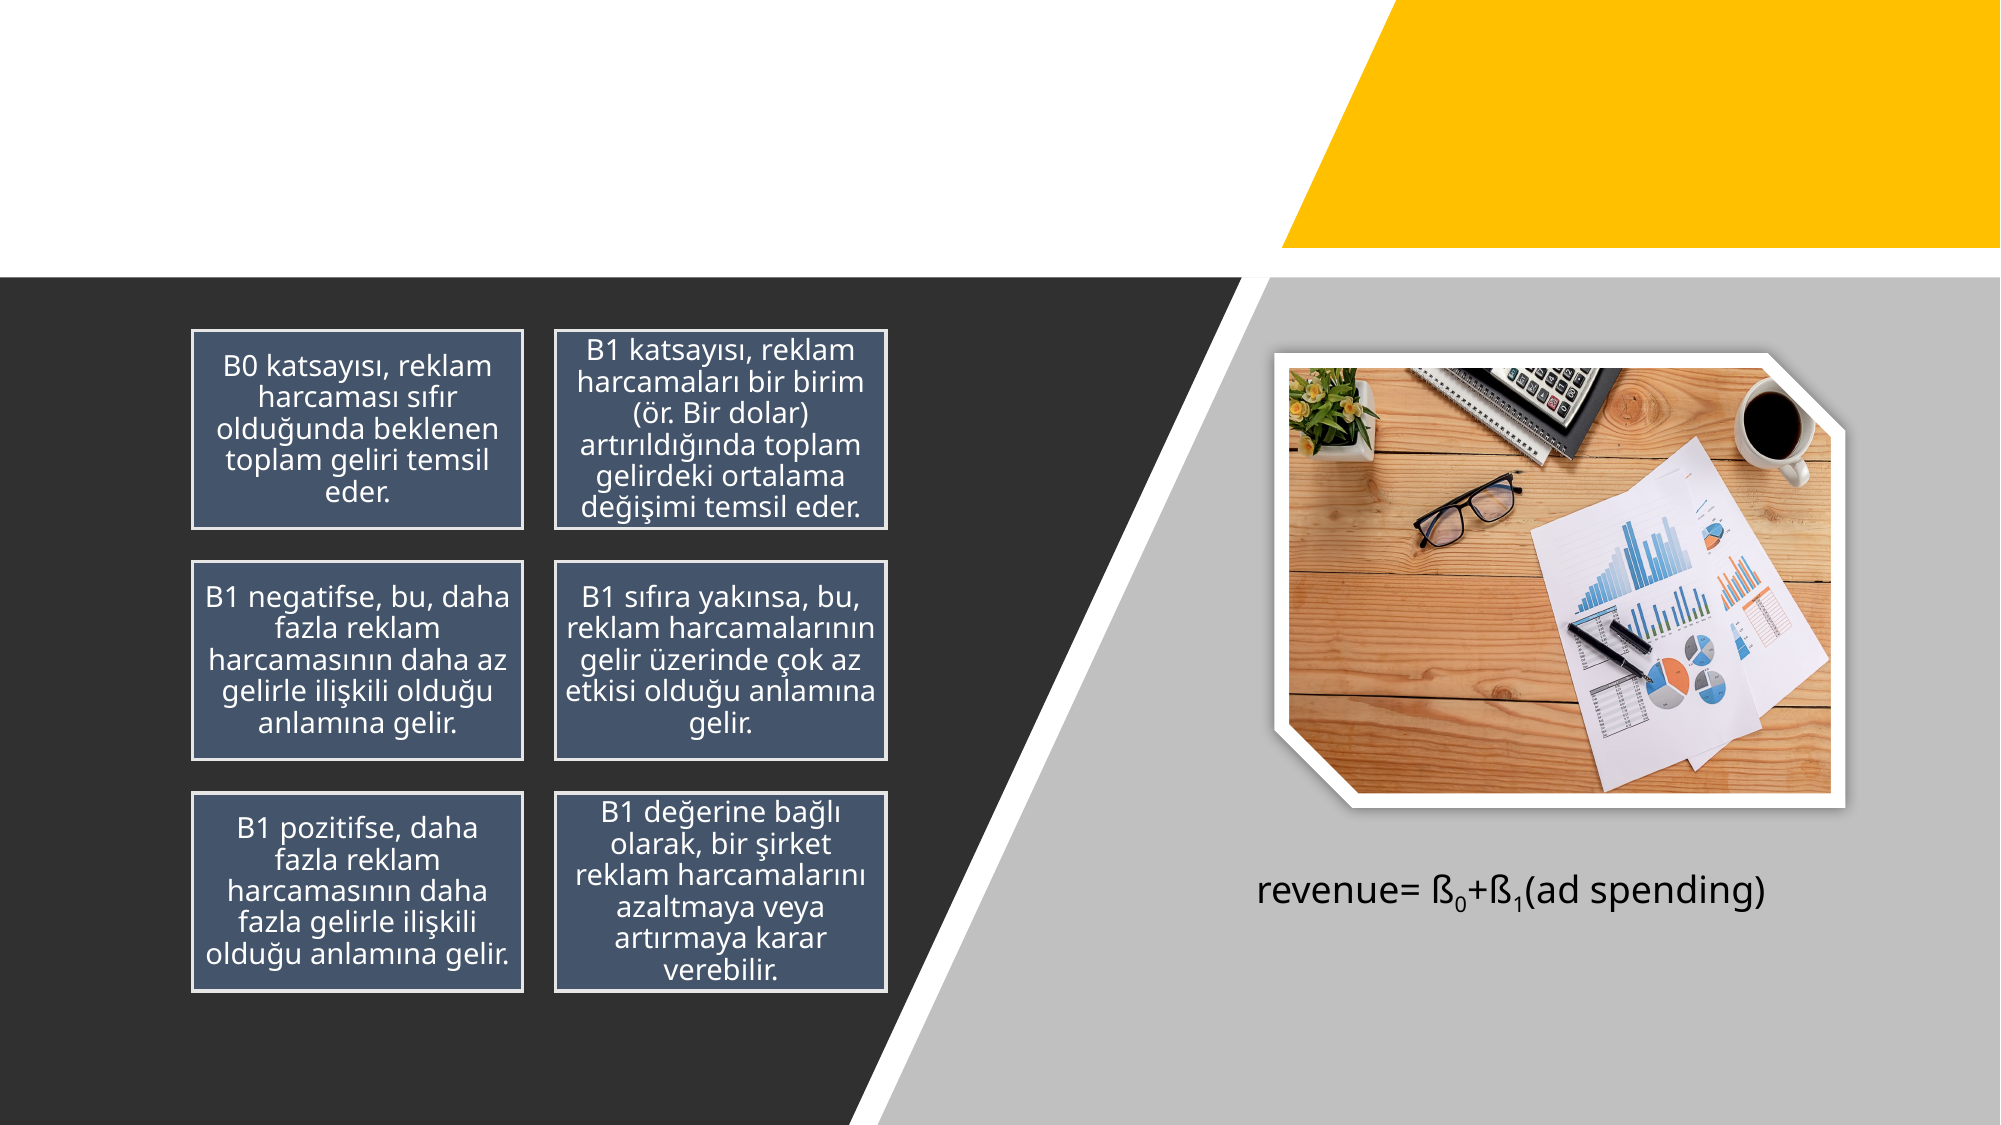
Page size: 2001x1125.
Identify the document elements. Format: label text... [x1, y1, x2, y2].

text_box [1280, 0, 2000, 249]
text_box [0, 276, 1244, 1125]
text_box revenue= ß0+ß1(ad spending) [1241, 855, 1821, 925]
text_box [876, 276, 2000, 1125]
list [137, 330, 942, 992]
picture [1281, 360, 1839, 801]
